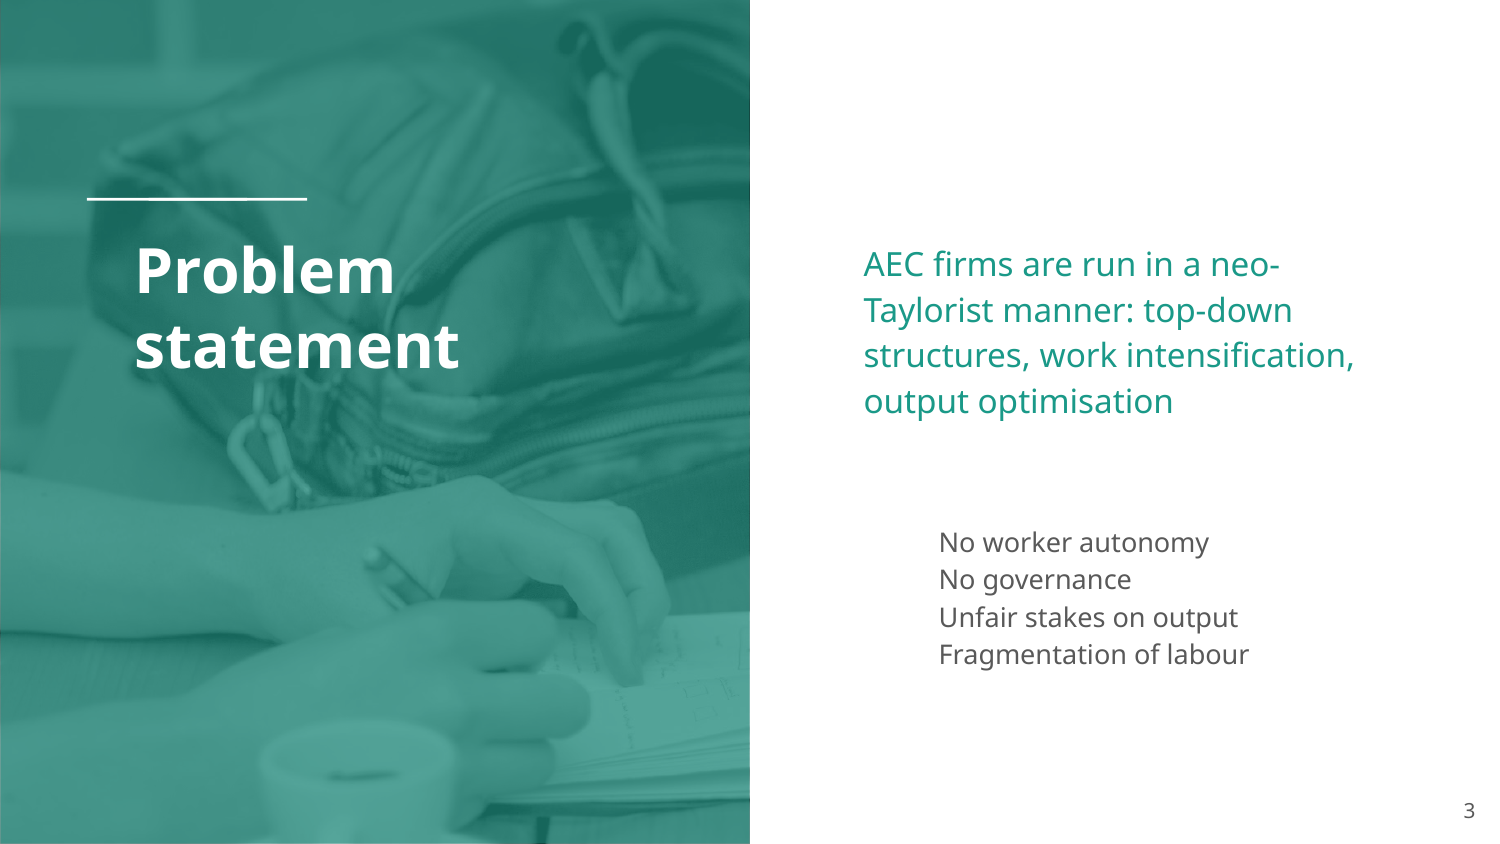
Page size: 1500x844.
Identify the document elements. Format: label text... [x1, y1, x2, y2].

title Problem statement [119, 216, 662, 494]
list AEC firms are run in a neo-Taylorist manner: top-down structures, work intensification, output optimisation No worker autonomy No governance Unfair stakes on output Fragmentation of labour [848, 221, 1403, 719]
slide_number 3 [1400, 779, 1491, 844]
